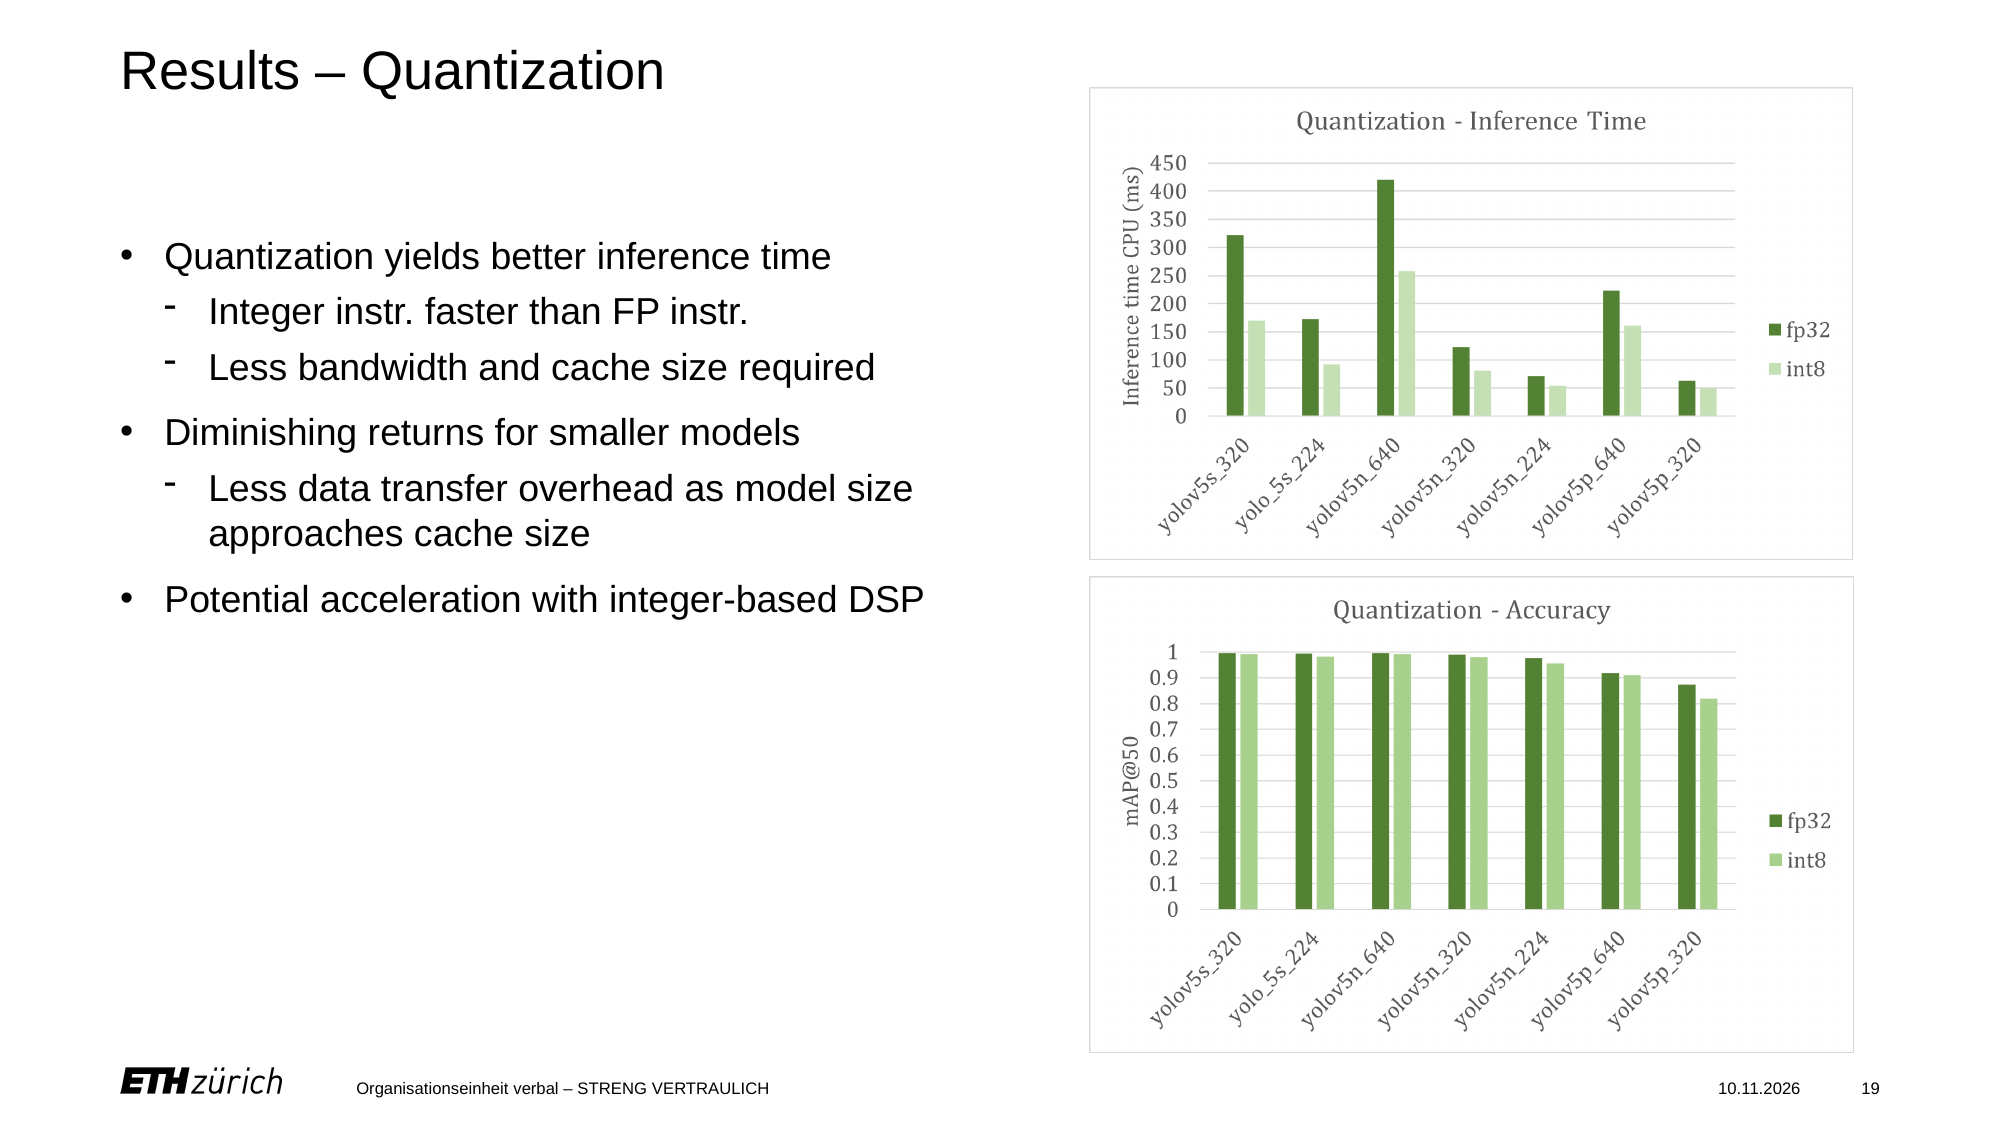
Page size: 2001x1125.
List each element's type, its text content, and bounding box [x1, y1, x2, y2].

picture [1089, 576, 1854, 1053]
slide_number 19 [1827, 1069, 1880, 1106]
list Quantization yields better inference time Integer instr. faster than FP instr. Less bandwidth and cache size required Diminishing returns for smaller models Less data transfer overhead as model size approaches cache size Potential acceleration with integer-based DSP [120, 231, 1016, 1000]
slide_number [1718, 1069, 1819, 1106]
title Results – Quantization [120, 42, 1880, 191]
picture [1089, 87, 1853, 560]
footer Organisationseinheit verbal – STRENG VERTRAULICH [356, 1069, 1243, 1106]
picture [120, 1067, 282, 1094]
